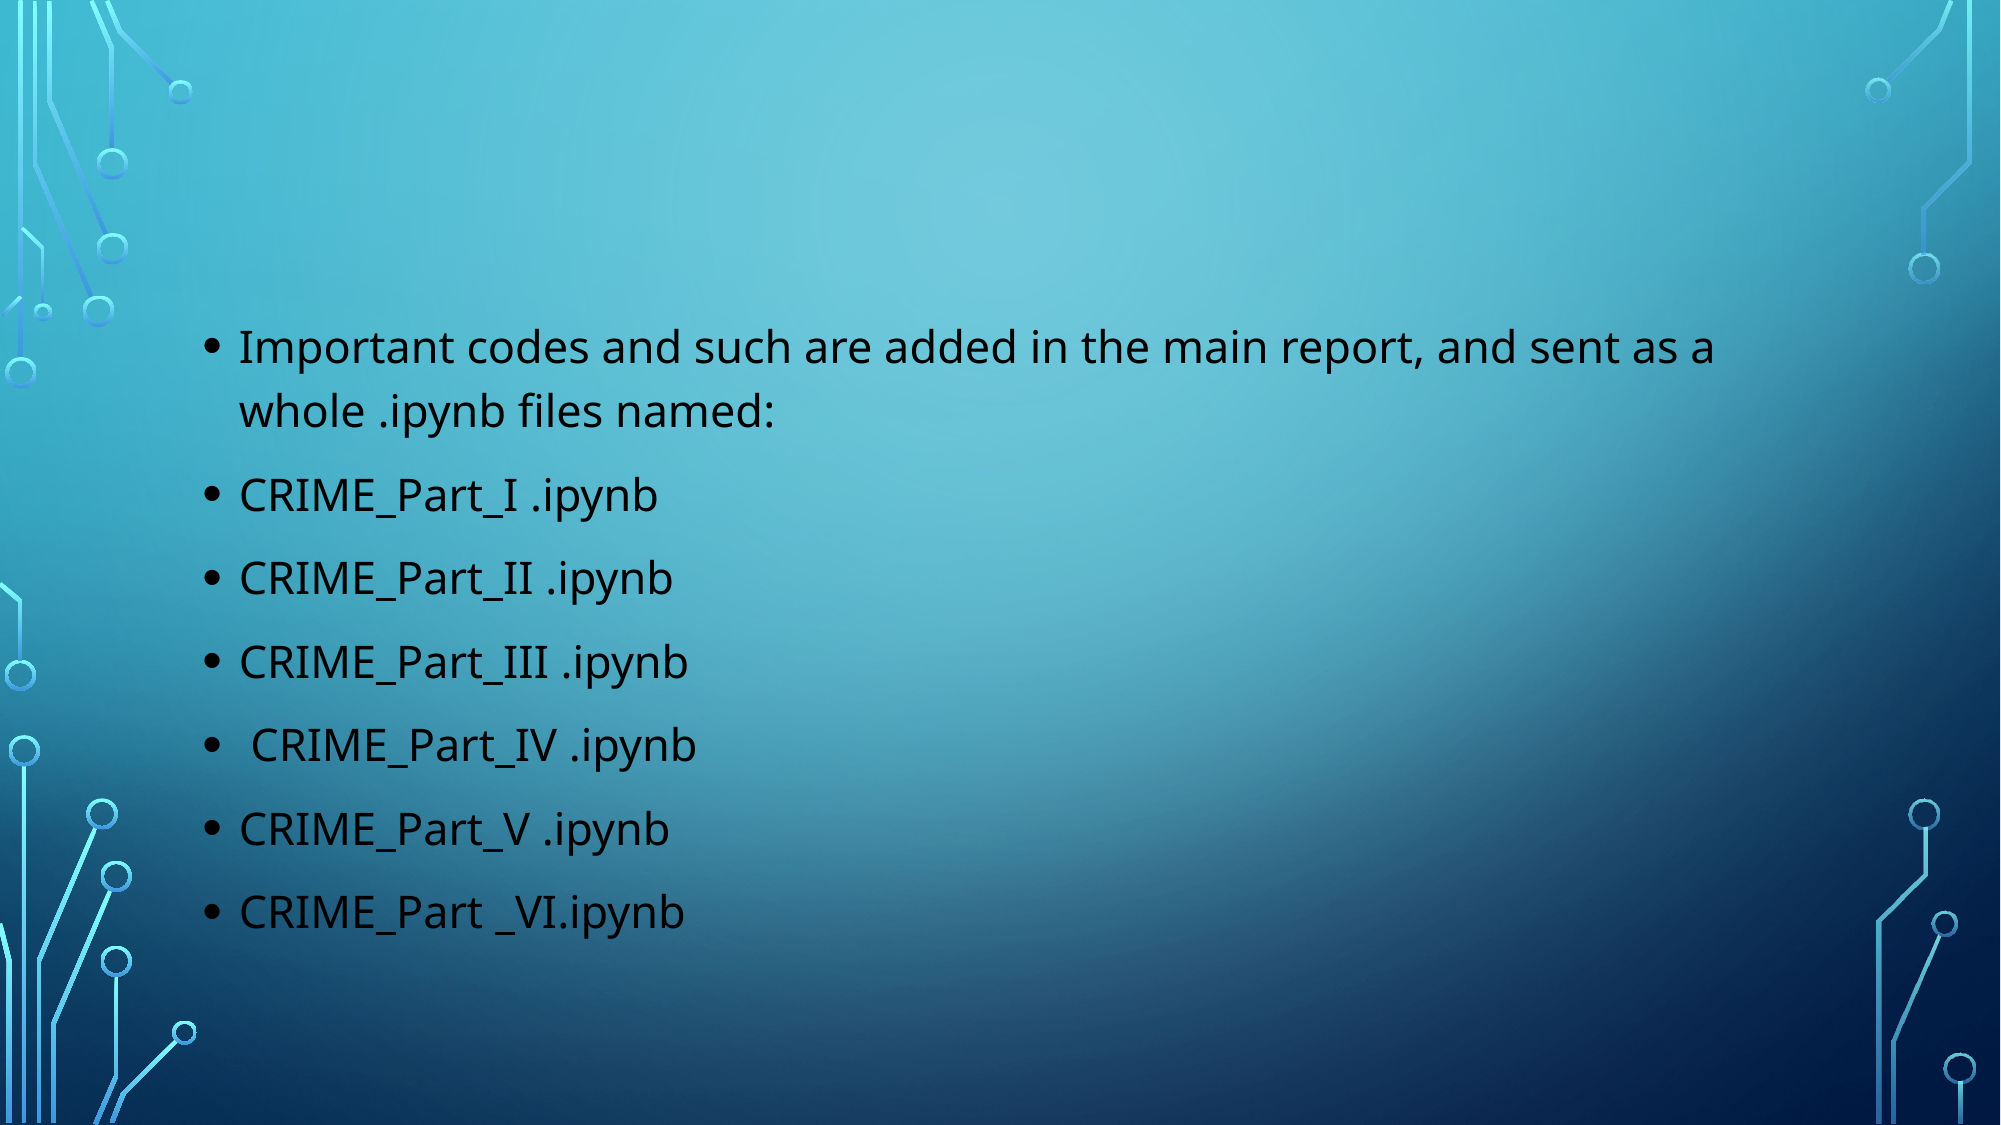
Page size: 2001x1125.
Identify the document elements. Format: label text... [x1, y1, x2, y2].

list Important codes and such are added in the main report, and sent as a whole .ipynb files named: CRIME_Part_I .ipynb CRIME_Part_II .ipynb CRIME_Part_III .ipynb CRIME_Part_IV .ipynb CRIME_Part_V .ipynb CRIME_Part _VI.ipynb [187, 299, 1813, 950]
title [187, 101, 1813, 299]
